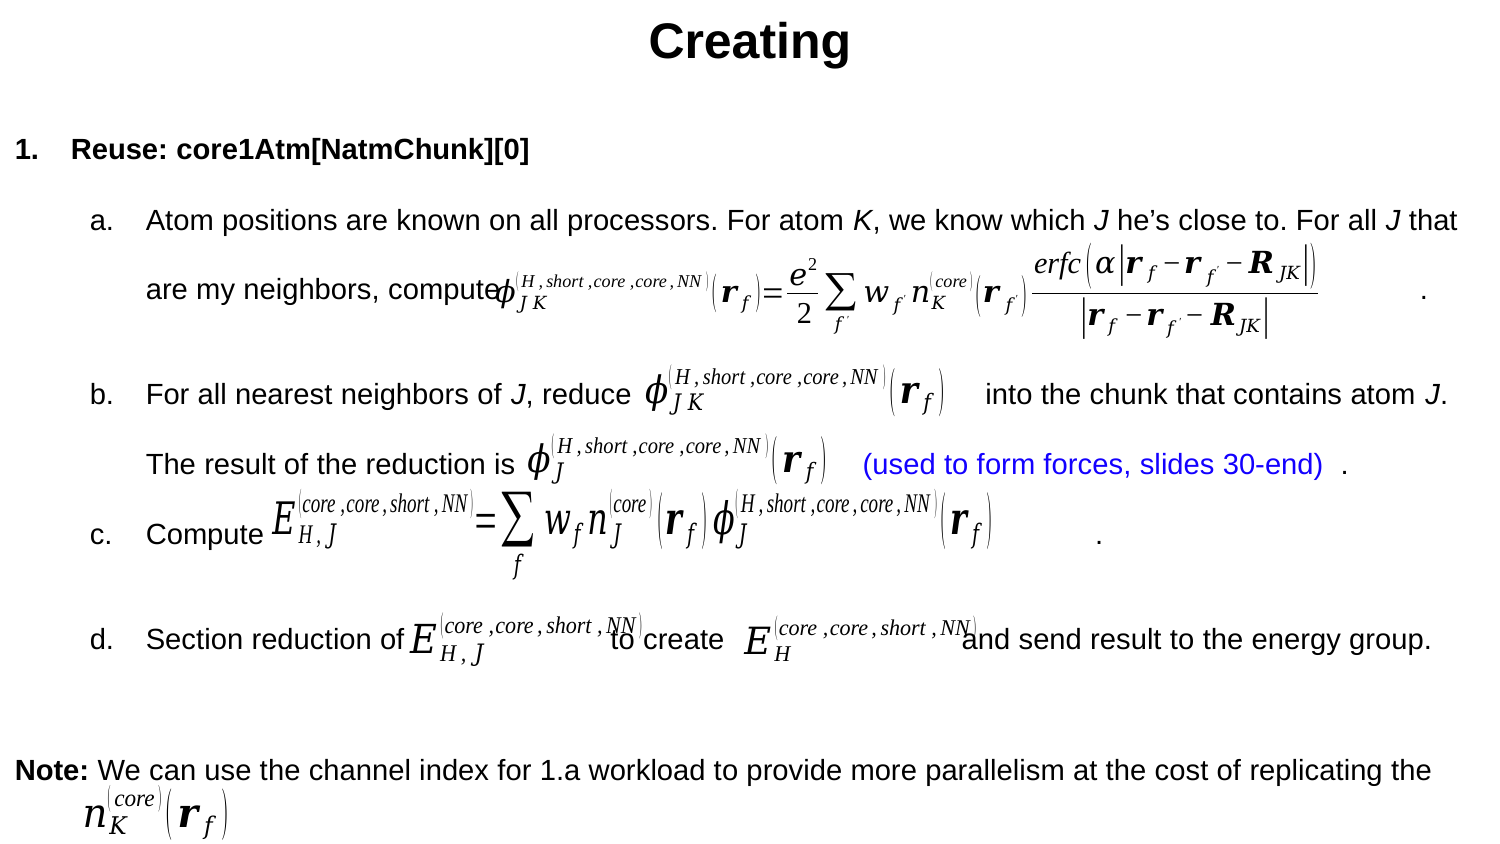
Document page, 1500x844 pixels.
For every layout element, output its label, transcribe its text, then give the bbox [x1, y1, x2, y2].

text_box Reuse: core1Atm[NatmChunk][0] Atom positions are known on all processors. For atom K, we know which J he’s close to. For all J that are my neighbors, compute . For all nearest neighbors of J, reduce into the chunk that contains atom J. The result of the reduction is (used to form forces, slides 30-end) . Compute . Section reduction of to create and send result to the energy group. [0, 123, 1500, 698]
text_box Note: We can use the channel index for 1.a workload to provide more parallelism at the cost of replicating the [0, 735, 1465, 844]
